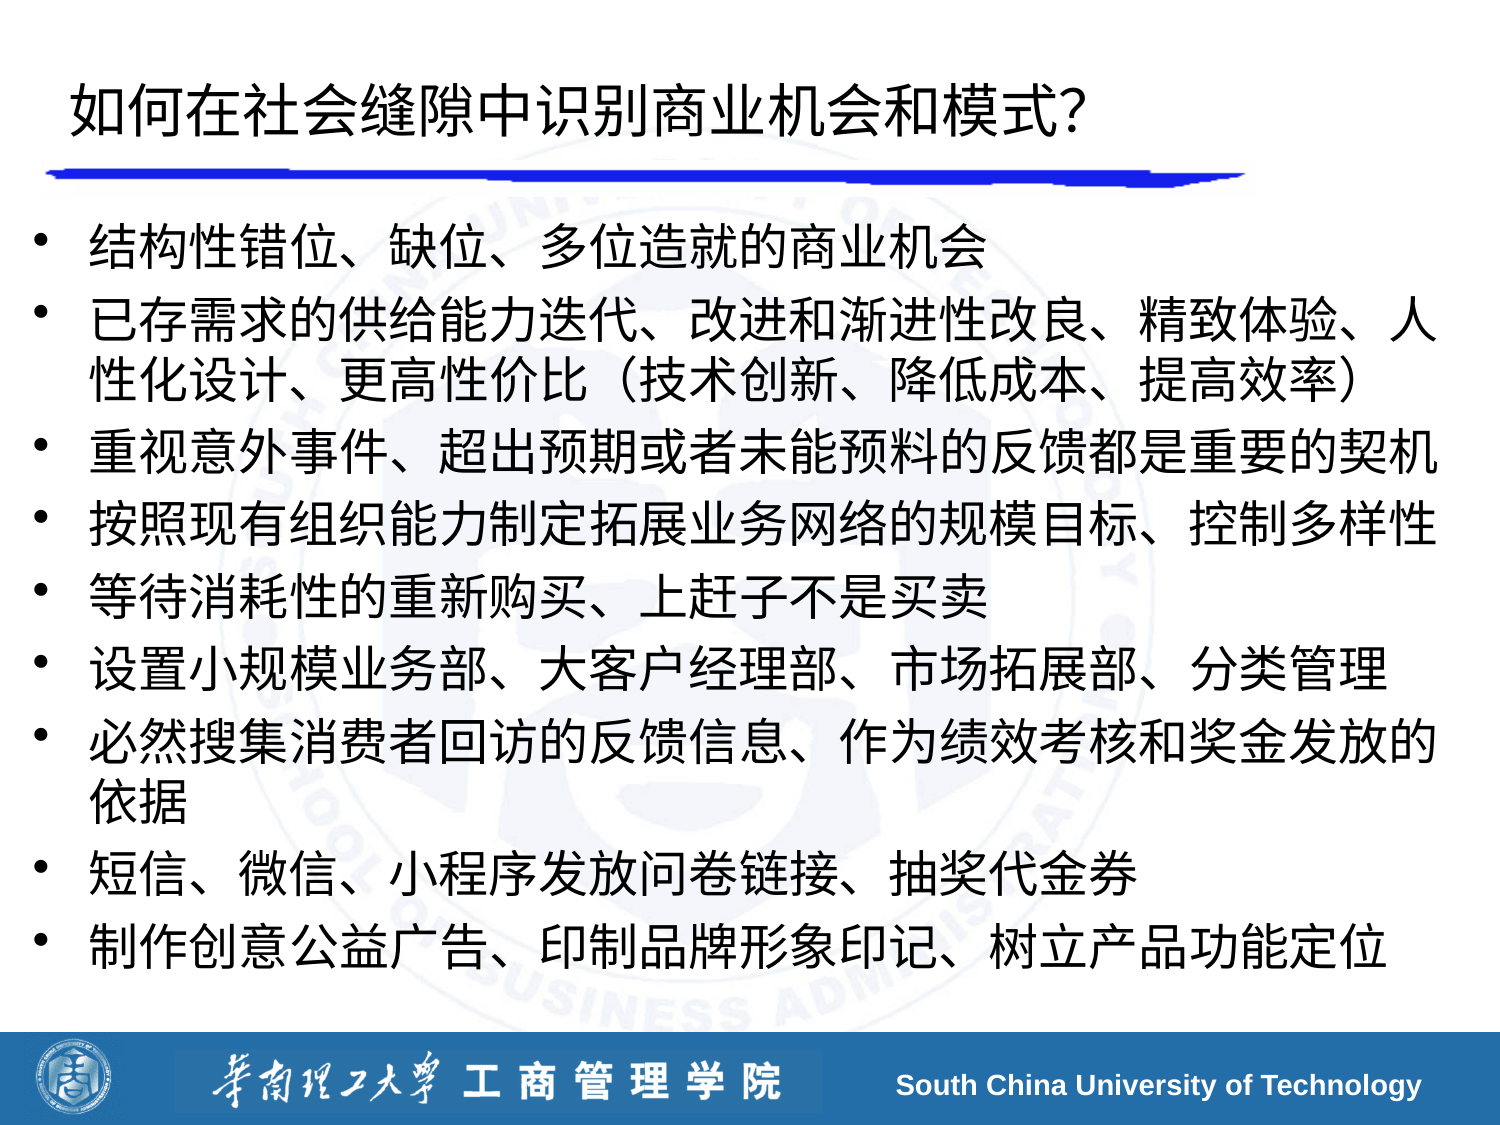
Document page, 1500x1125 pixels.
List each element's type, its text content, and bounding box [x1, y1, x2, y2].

footer South China University of Technology [826, 1058, 1500, 1125]
picture [0, 988, 1500, 1125]
list 结构性错位、缺位、多位造就的商业机会 已存需求的供给能力迭代、改进和渐进性改良、精致体验、人性化设计、更高性价比（技术创新、降低成本、提高效率） 重视意外事件、超出预期或者未能预料的反馈都是重要的契机 按照现有组织能力制定拓展业务网络的规模目标、控制多样性 等待消耗性的重新购买、上赶子不是买卖 设置小规模业务部、大客户经理部、市场拓展部、分类管理 必然搜集消费者回访的反馈信息、作为绩效考核和奖金发放的依据 短信、微信、小程序发放问卷链接、抽奖代金券 制作创意公益广告、印制品牌形象印记、树立产品功能定位 [17, 208, 1495, 988]
title 如何在社会缝隙中识别商业机会和模式？ [53, 31, 1388, 188]
picture [41, 160, 1270, 208]
